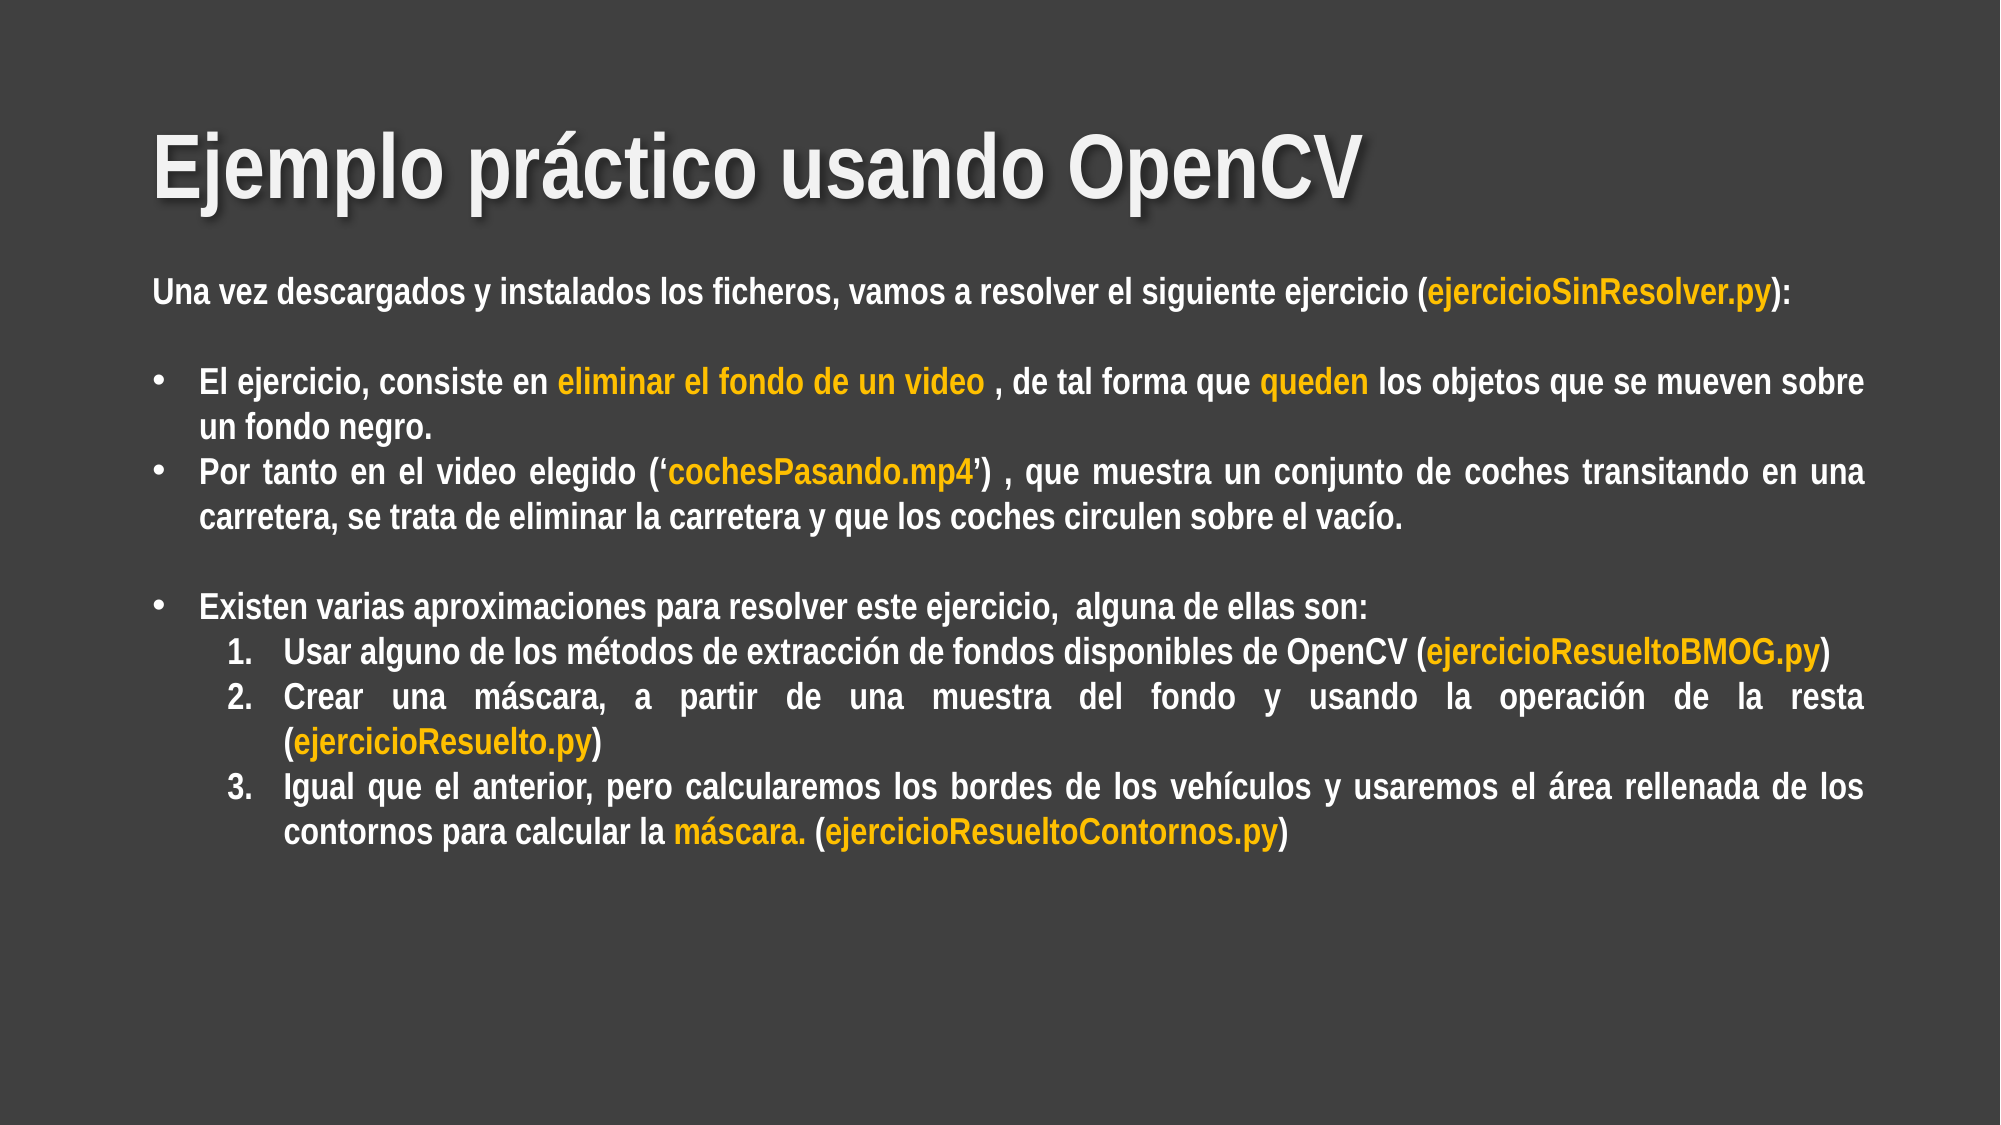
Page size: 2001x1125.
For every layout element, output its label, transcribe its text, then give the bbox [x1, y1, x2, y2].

text_box Una vez descargados y instalados los ficheros, vamos a resolver el siguiente ejercicio (ejercicioSinResolver.py): El ejercicio, consiste en eliminar el fondo de un video , de tal forma que queden los objetos que se mueven sobre un fondo negro. Por tanto en el video elegido (‘cochesPasando.mp4’) , que muestra un conjunto de coches transitando en una carretera, se trata de eliminar la carretera y que los coches circulen sobre el vacío. Existen varias aproximaciones para resolver este ejercicio, alguna de ellas son: Usar alguno de los métodos de extracción de fondos disponibles de OpenCV (ejercicioResueltoBMOG.py) Crear una máscara, a partir de una muestra del fondo y usando la operación de la resta (ejercicioResuelto.py) Igual que el anterior, pero calcularemos los bordes de los vehículos y usaremos el área rellenada de los contornos para calcular la máscara. (ejercicioResueltoContornos.py) [137, 259, 1880, 994]
title Ejemplo práctico usando OpenCV [137, 59, 1863, 259]
